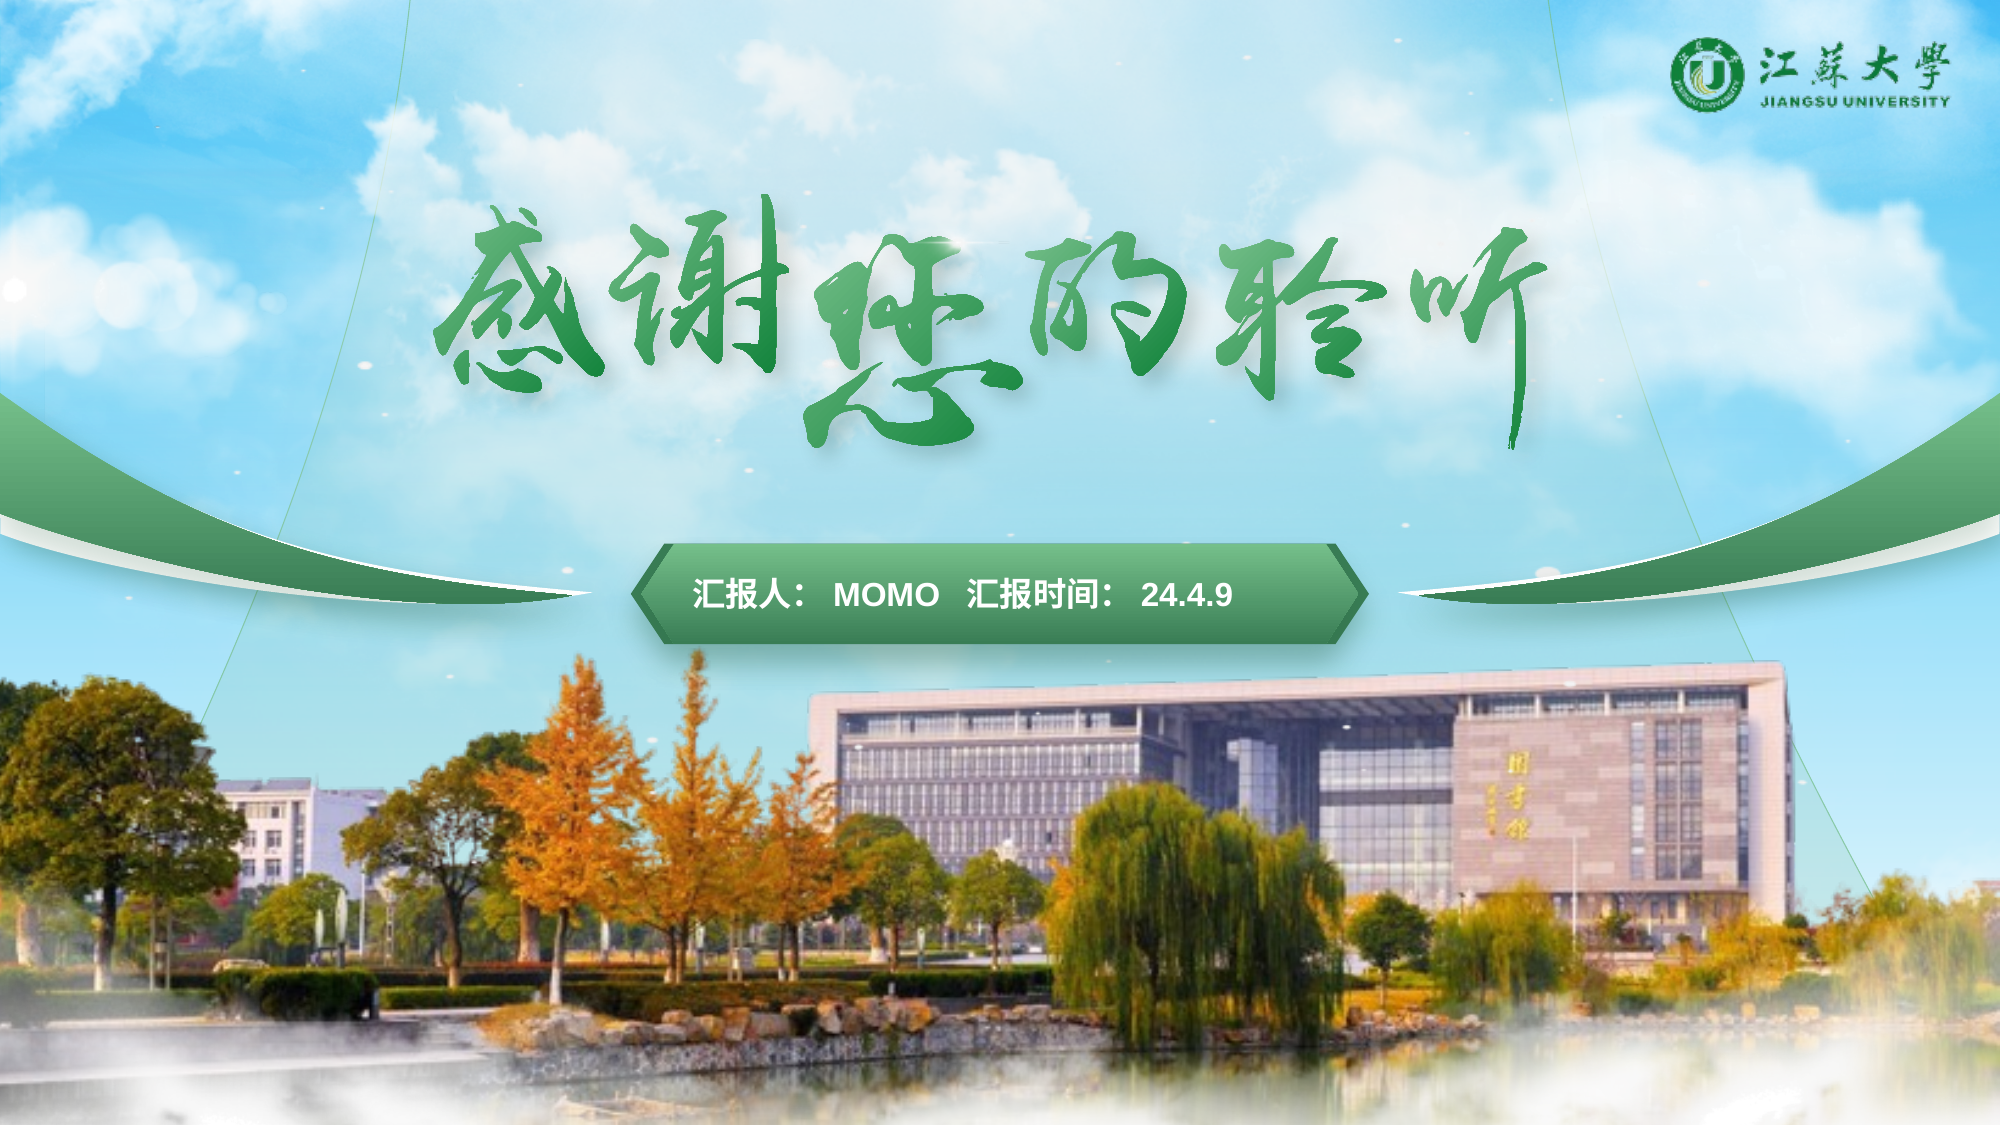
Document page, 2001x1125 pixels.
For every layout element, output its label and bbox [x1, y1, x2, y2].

text_box [0, 1000, 2000, 1125]
text_box [630, 543, 1369, 645]
picture [0, 0, 2000, 1000]
text_box [0, 392, 593, 604]
text_box [1397, 392, 2000, 604]
